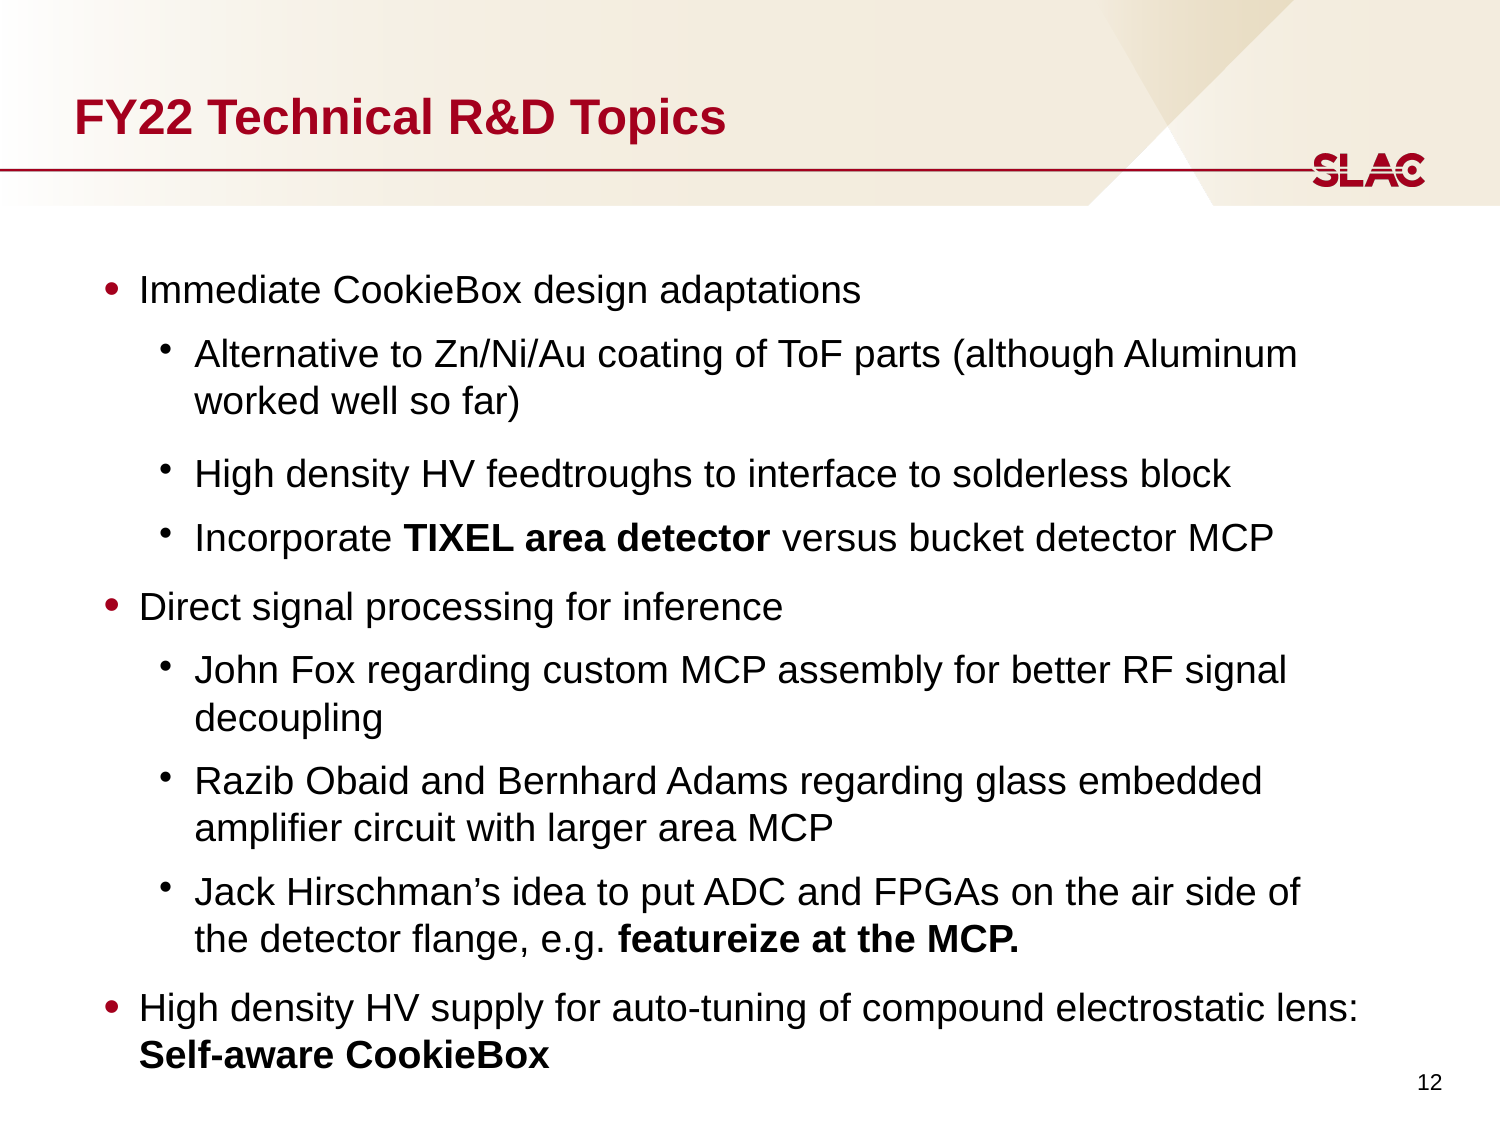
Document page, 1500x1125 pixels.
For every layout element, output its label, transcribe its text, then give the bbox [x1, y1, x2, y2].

text_box 11 [1405, 1036, 1458, 1125]
picture [0, 0, 1500, 206]
text_box Immediate CookieBox design adaptations Alternative to Zn/Ni/Au coating of ToF parts (although Aluminum worked well so far) High density HV feedtroughs to interface to solderless block Incorporate TIXEL area detector versus bucket detector MCP Direct signal processing for inference John Fox regarding custom MCP assembly for better RF signal decoupling Razib Obaid and Bernhard Adams regarding glass embedded amplifier circuit with larger area MCP Jack Hirschman’s idea to put ADC and FPGAs on the air side of the detector flange, e.g. featureize at the MCP. High density HV supply for auto-tuning of compound electrostatic lens: Self-aware CookieBox [48, 264, 1365, 1080]
text_box FY22 Technical R&D Topics [74, 21, 1404, 145]
